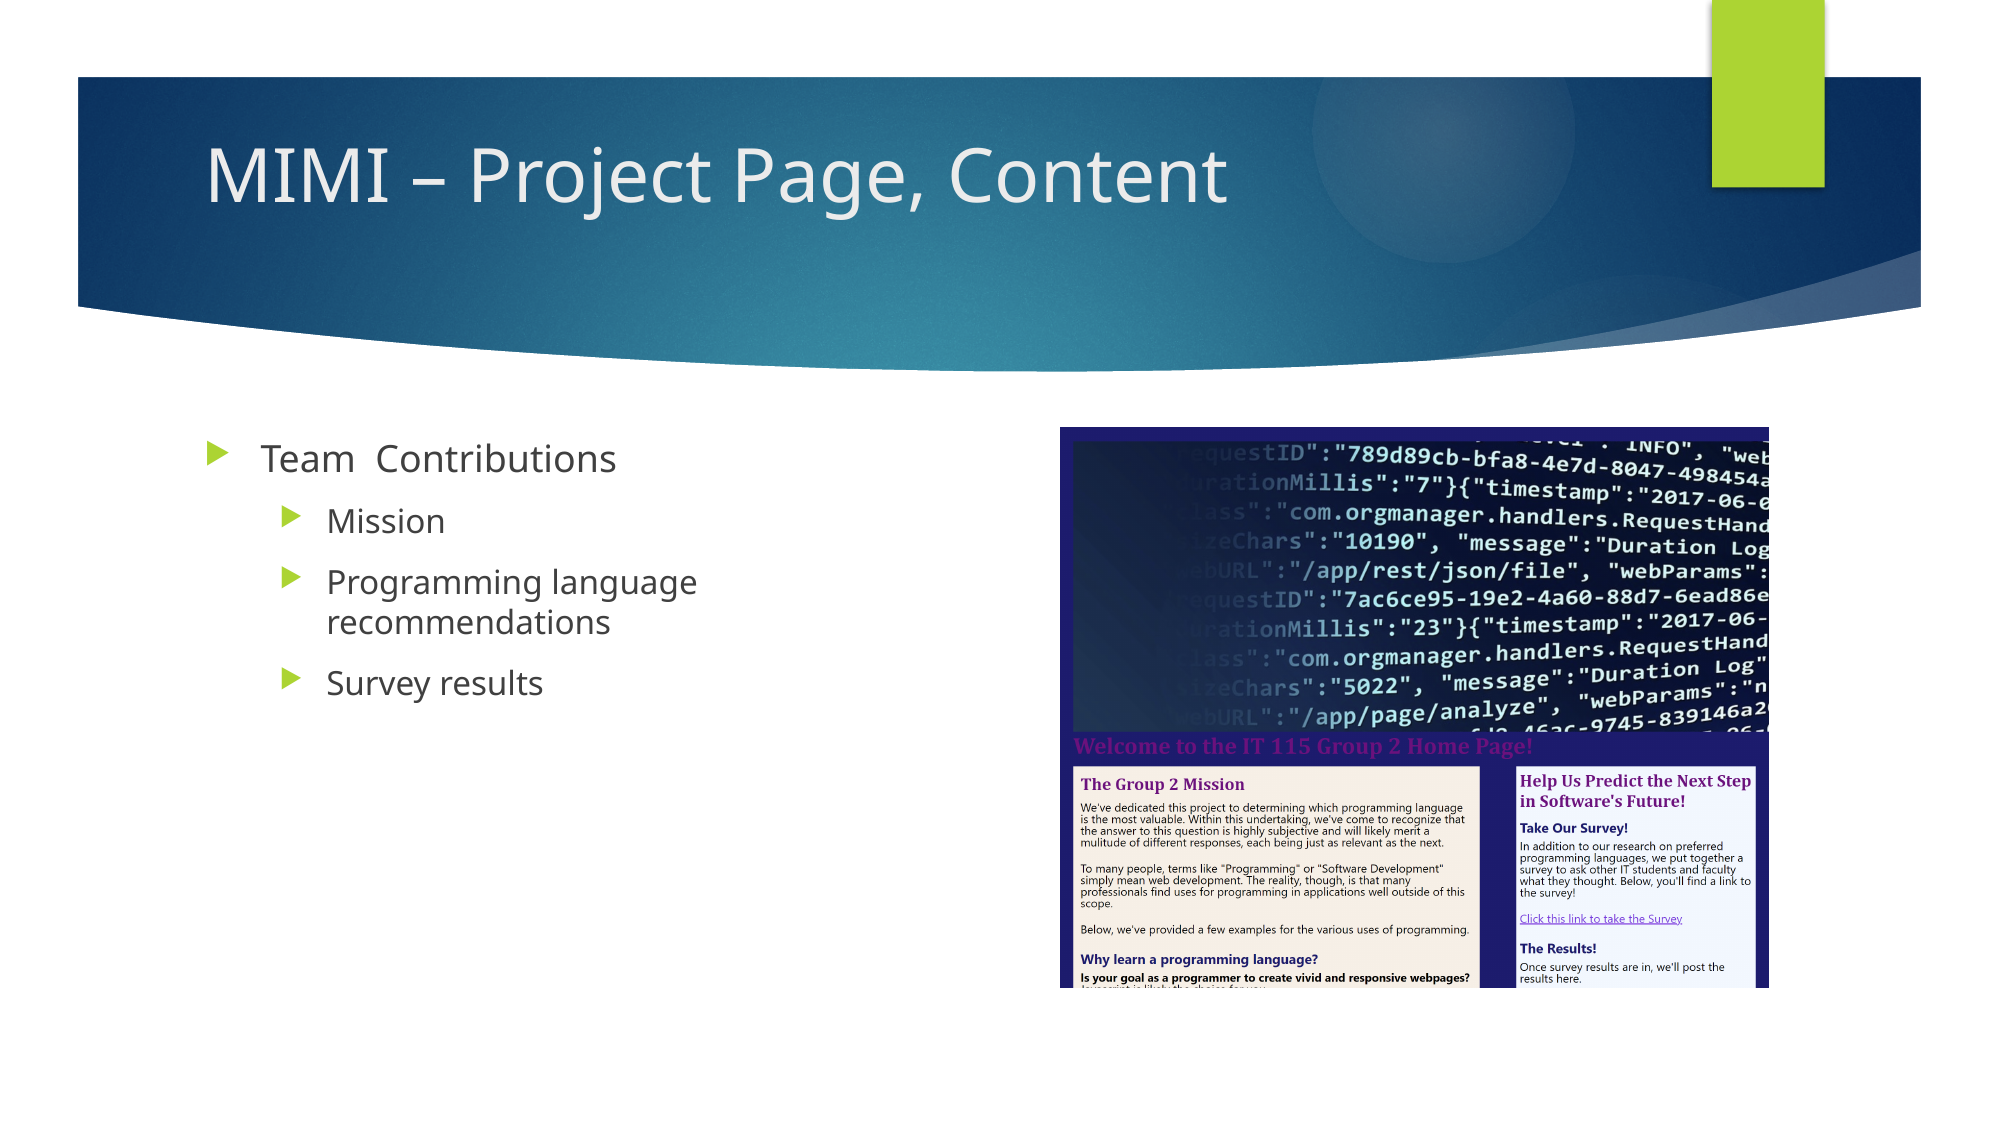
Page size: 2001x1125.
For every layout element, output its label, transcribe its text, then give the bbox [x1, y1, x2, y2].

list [1059, 426, 1769, 988]
list Team Contributions Mission Programming language recommendations Survey results [189, 427, 981, 988]
title MIMI – Project Page, Content [189, 159, 1627, 276]
